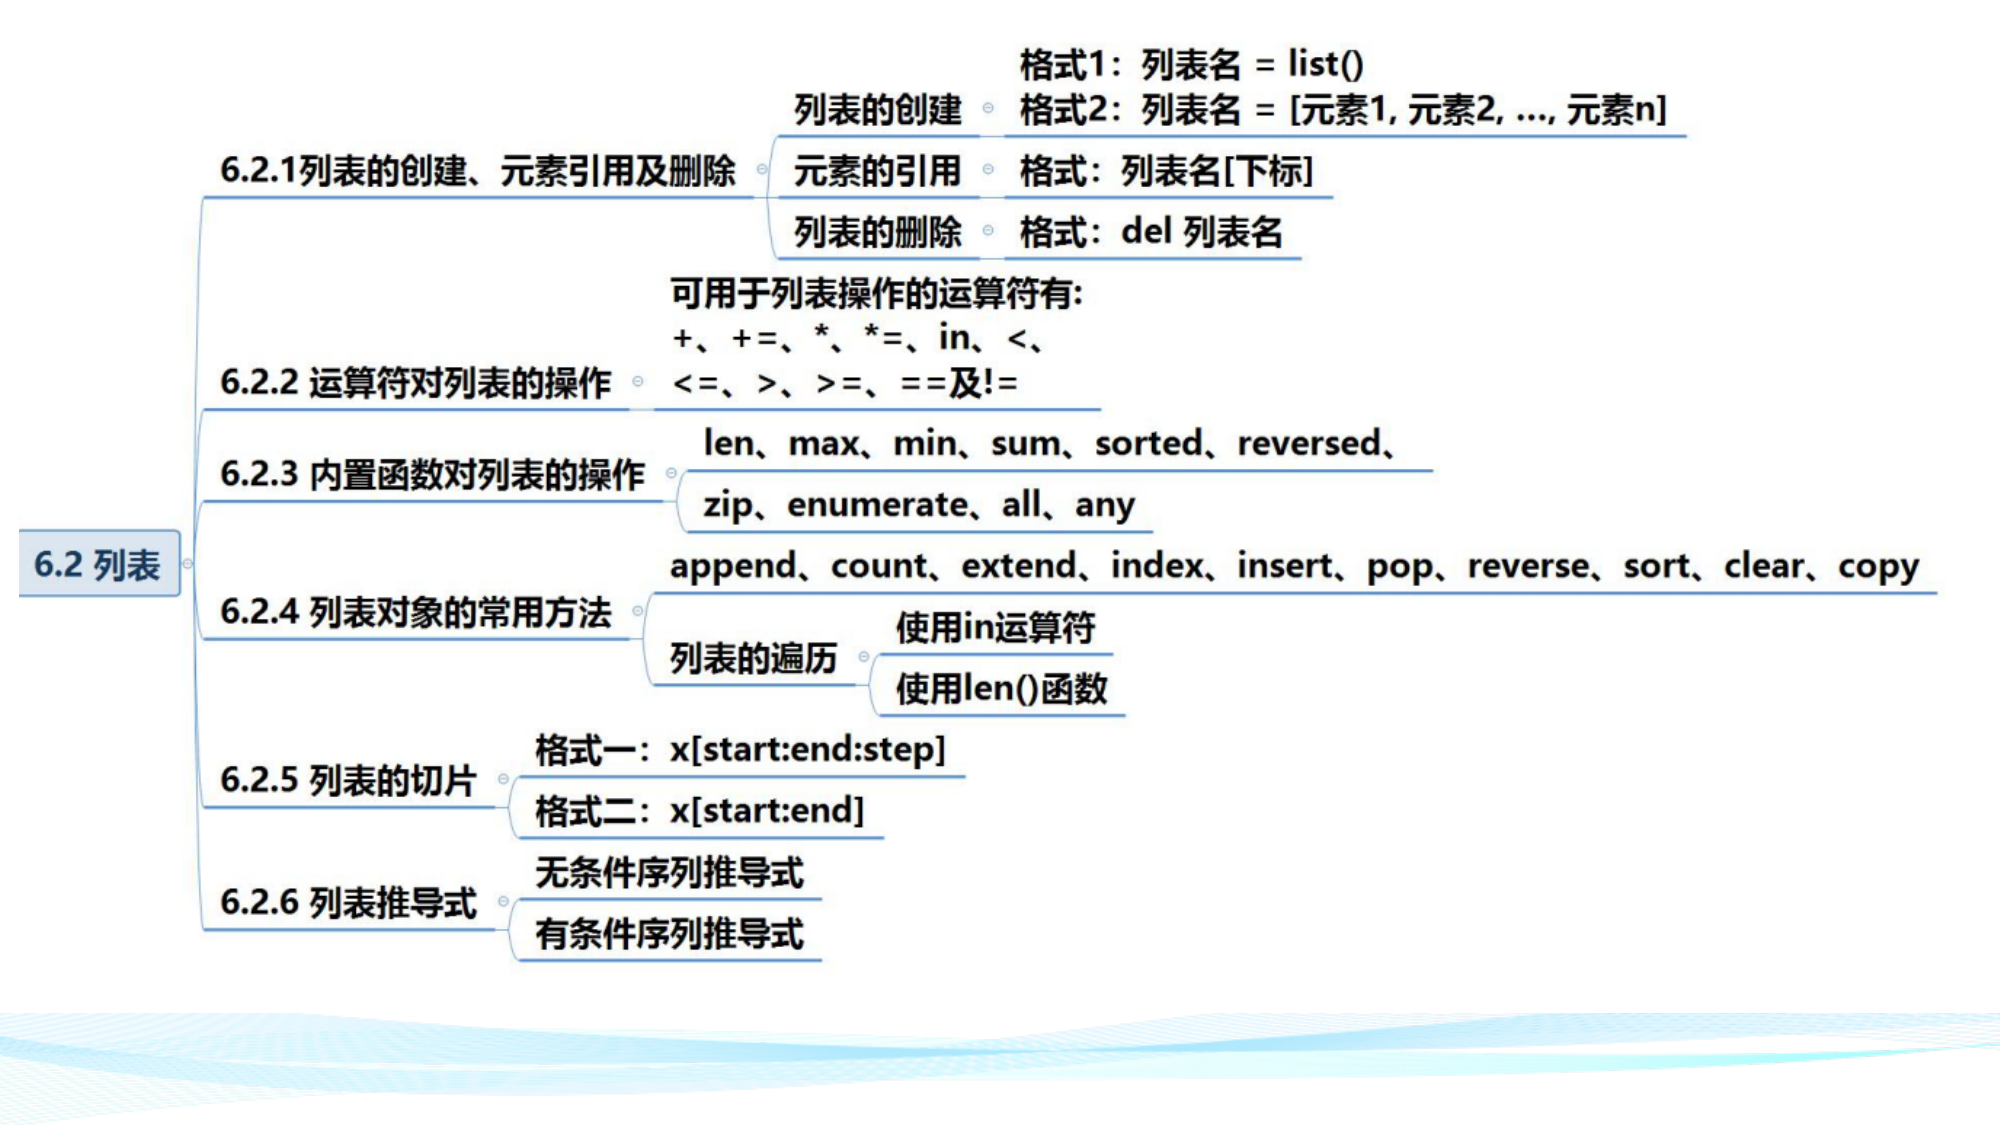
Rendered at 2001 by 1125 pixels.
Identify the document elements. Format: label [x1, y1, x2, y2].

slide_number [1412, 1041, 1856, 1094]
picture [0, 1013, 2000, 1125]
list [19, 24, 1981, 995]
